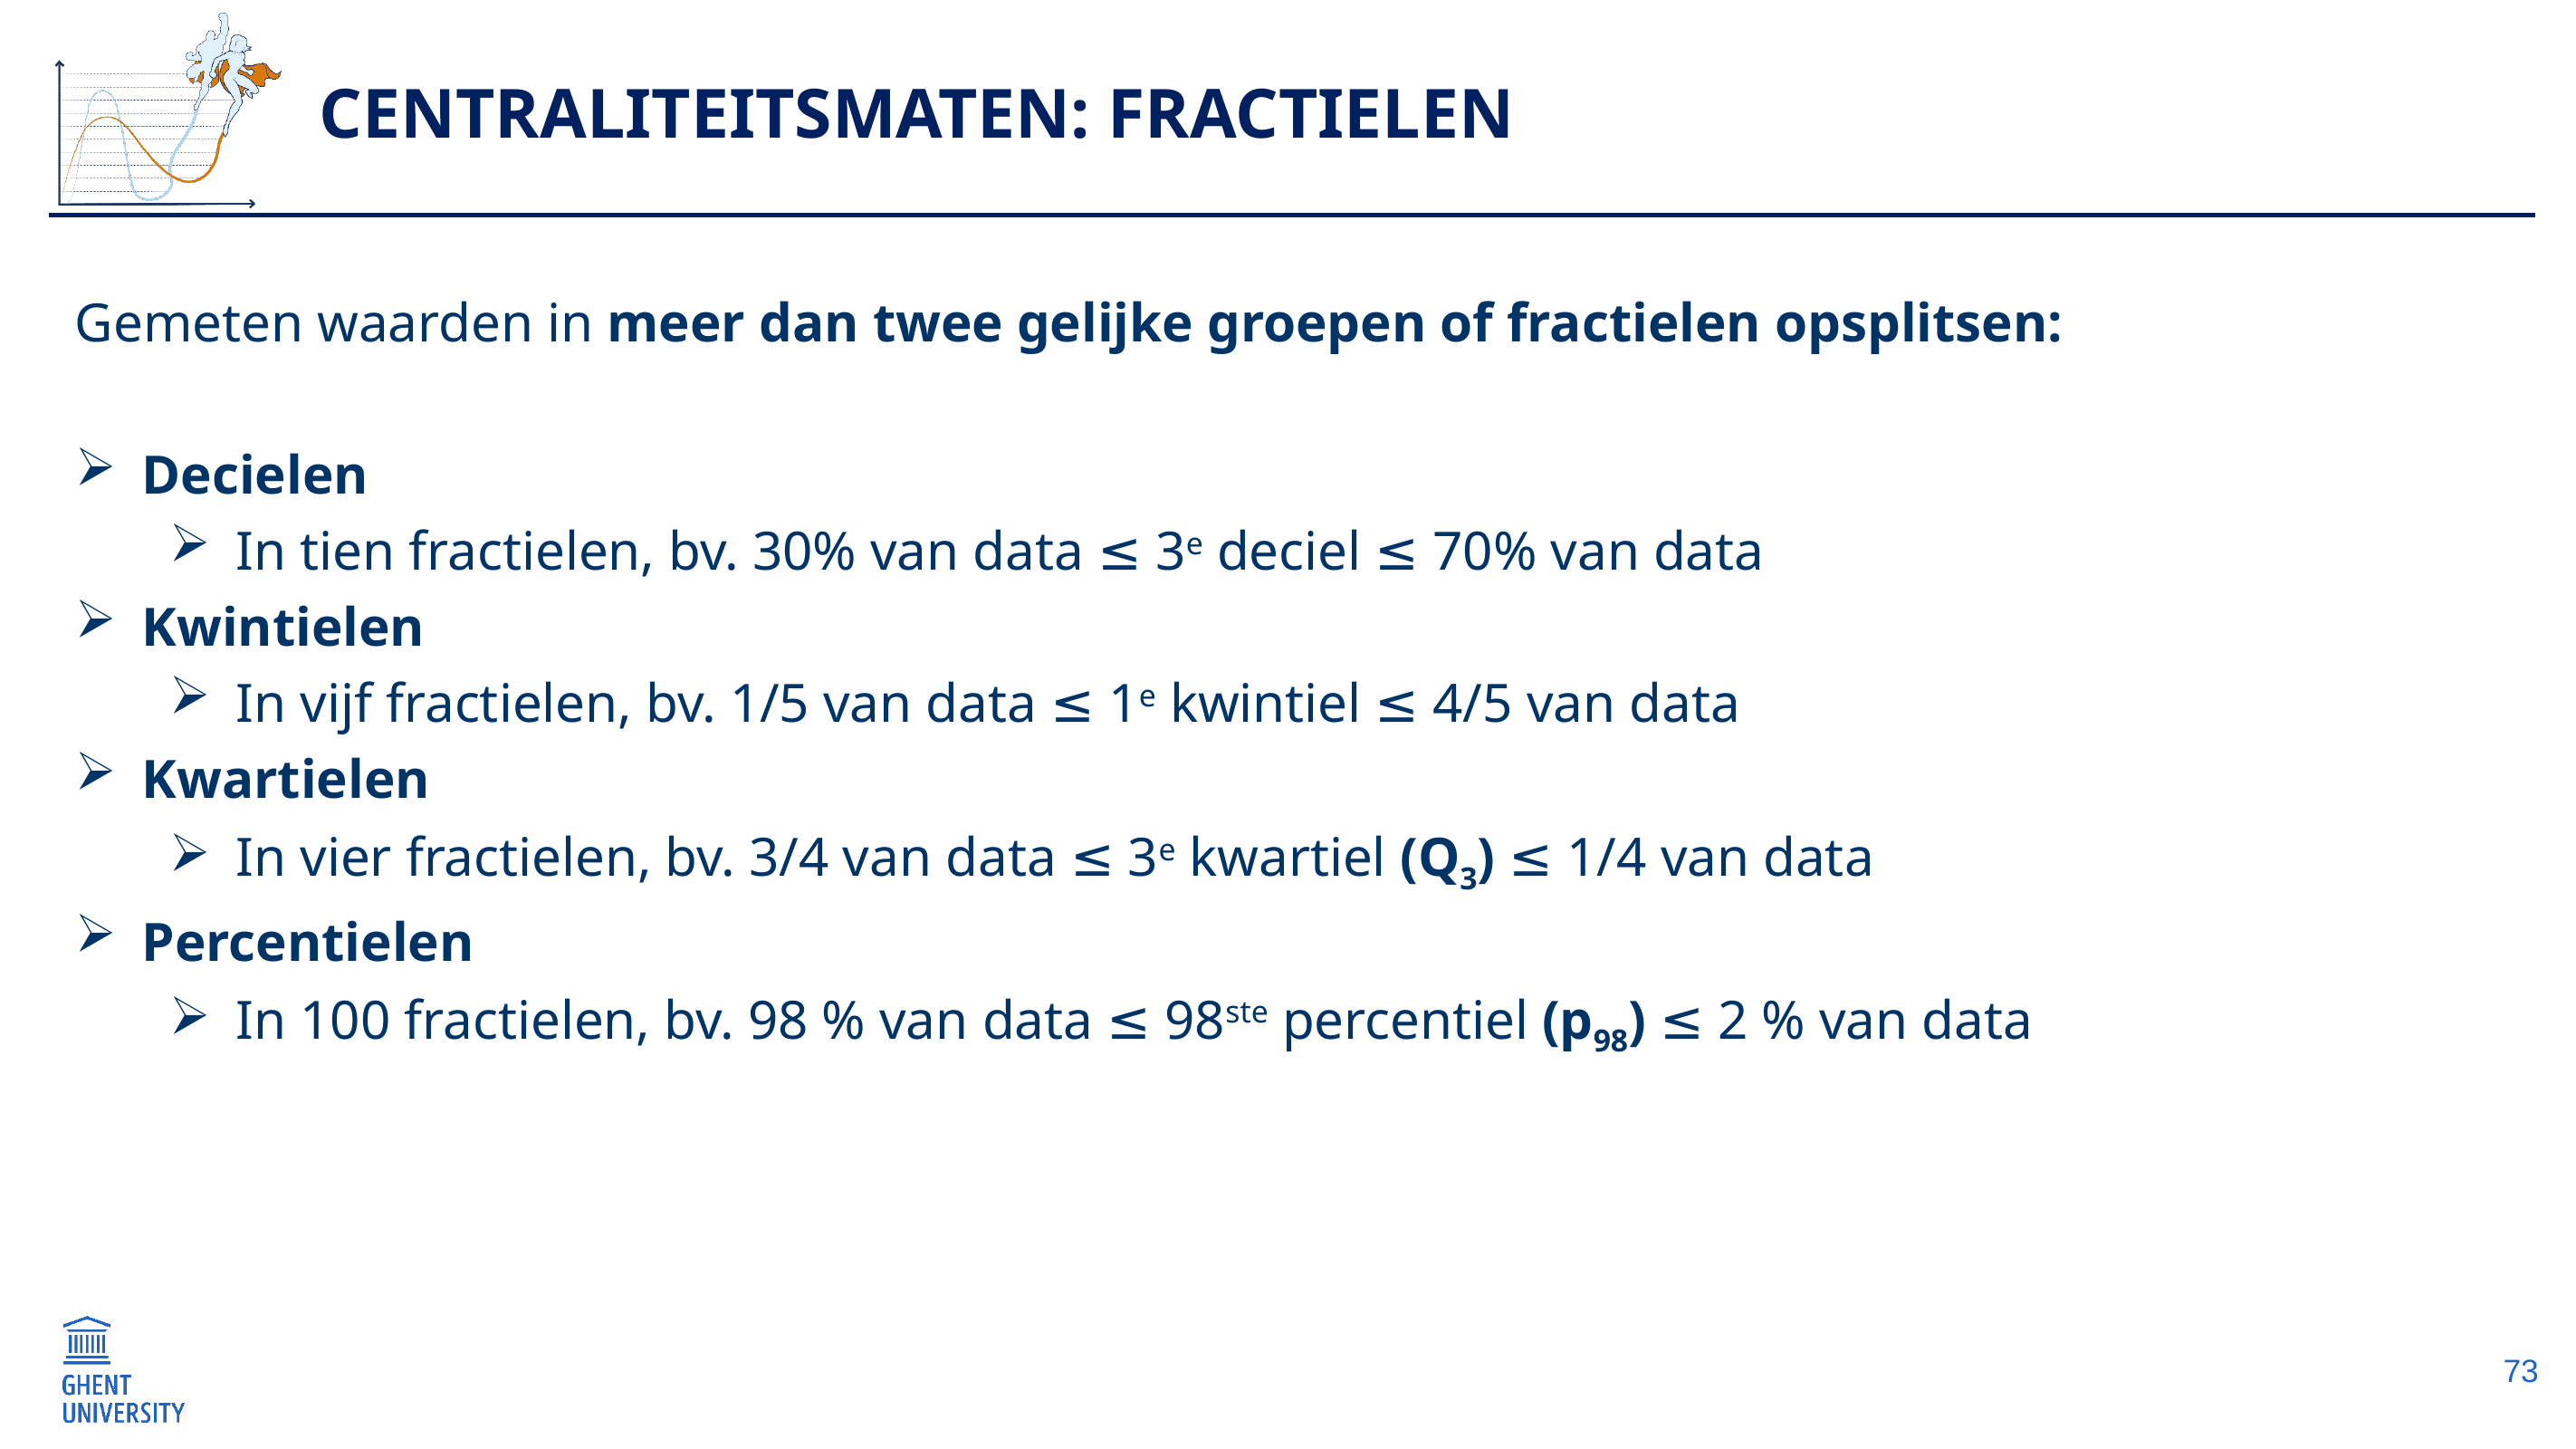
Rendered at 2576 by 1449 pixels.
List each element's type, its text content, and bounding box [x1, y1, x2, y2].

picture [5, 0, 306, 318]
list Gemeten waarden in meer dan twee gelijke groepen of fractielen opsplitsen: Decielen In tien fractielen, bv. 30% van data ≤ 3e deciel ≤ 70% van data Kwintielen In vijf fractielen, bv. 1/5 van data ≤ 1e kwintiel ≤ 4/5 van data Kwartielen In vier fractielen, bv. 3/4 van data ≤ 3e kwartiel (Q3) ≤ 1/4 van data Percentielen In 100 fractielen, bv. 98 % van data ≤ 98ste percentiel (p98) ≤ 2 % van data [48, 269, 2553, 1290]
title Centraliteitsmaten: fractielen [305, 18, 2527, 159]
slide_number 73 [2415, 1330, 2553, 1408]
picture [62, 1290, 411, 1449]
